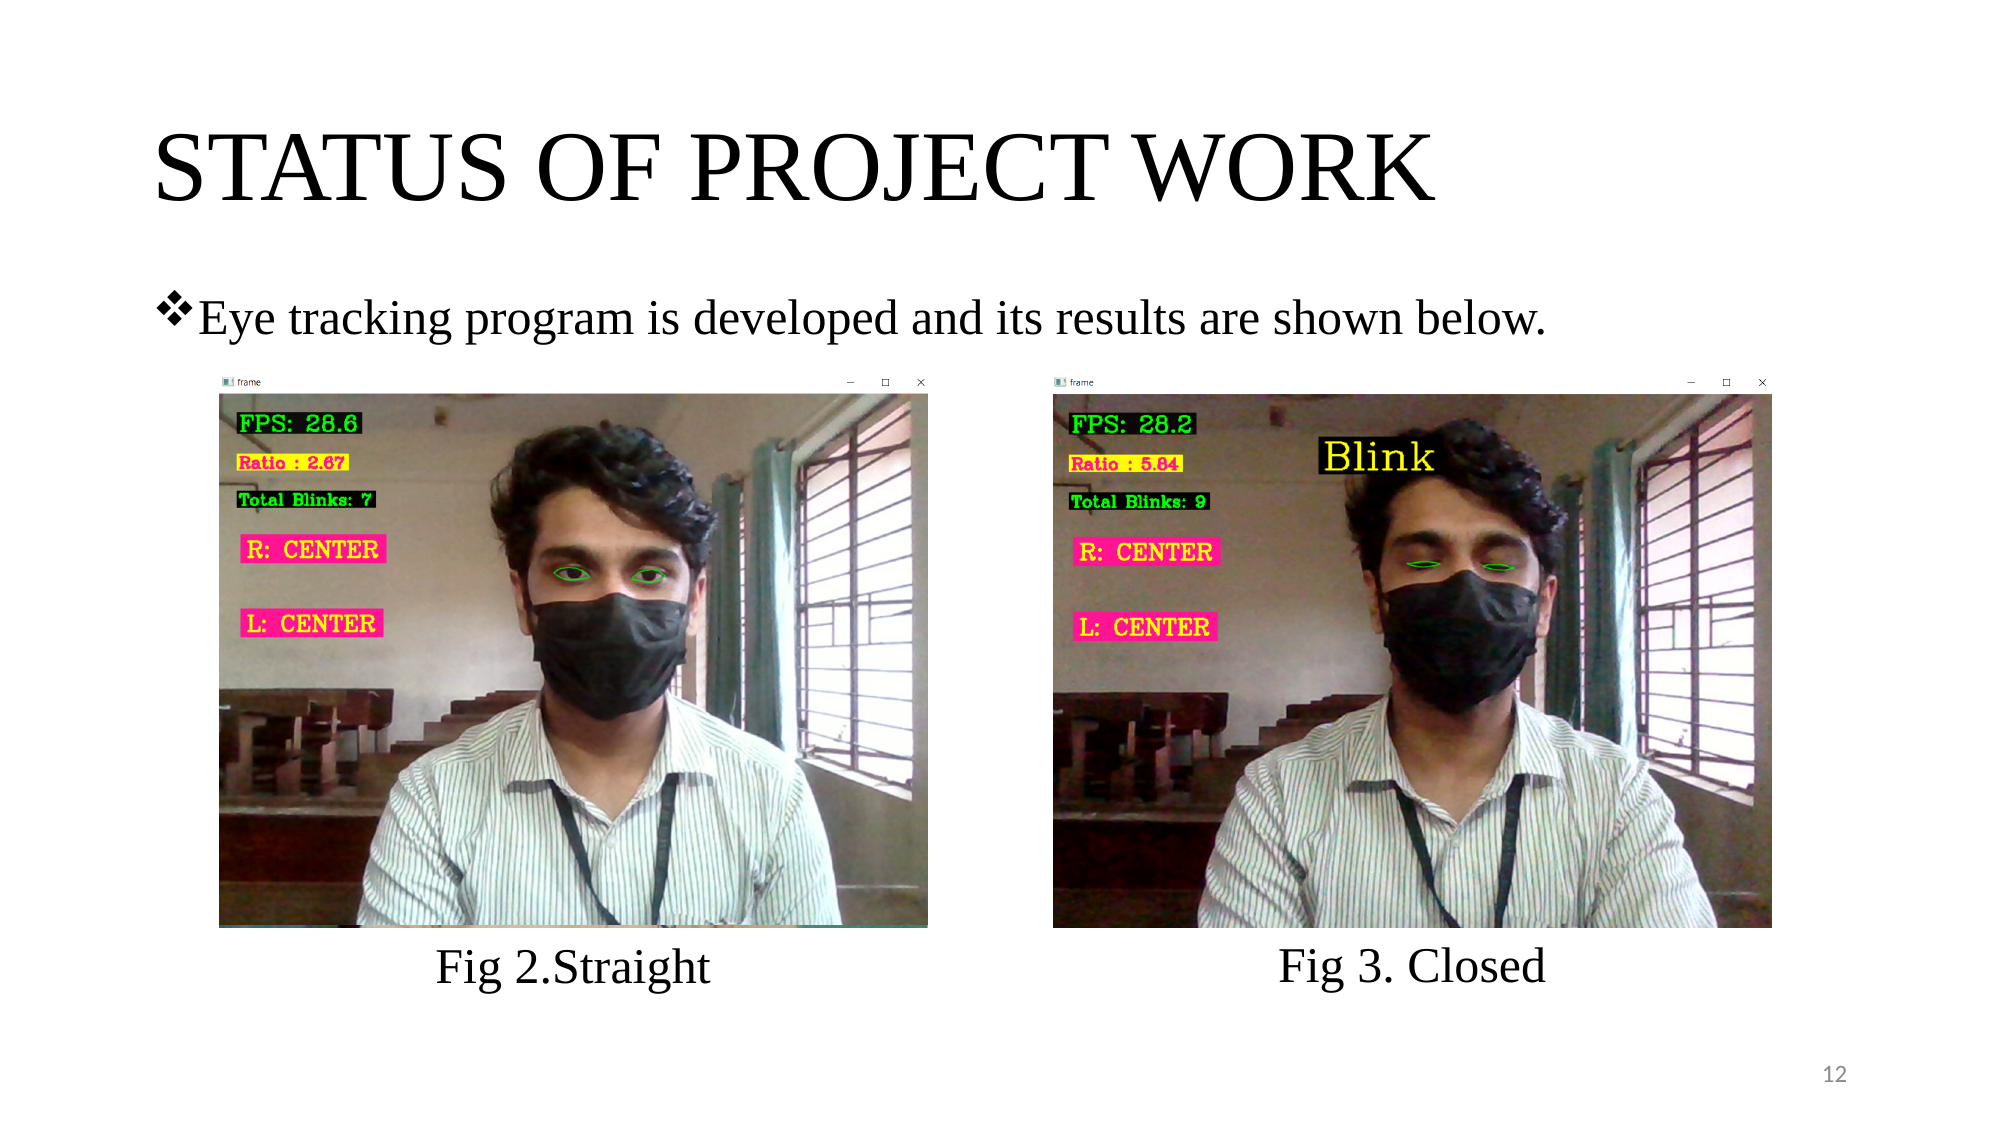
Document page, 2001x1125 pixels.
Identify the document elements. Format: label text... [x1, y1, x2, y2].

picture [219, 372, 928, 928]
list Eye tracking program is developed and its results are shown below. [137, 277, 1863, 1043]
slide_number 12 [1412, 1042, 1863, 1103]
title STATUS OF PROJECT WORK [137, 59, 1863, 277]
text_box Fig 3. Closed [1263, 928, 1562, 1000]
text_box Fig 2.Straight [420, 928, 726, 1001]
picture [1053, 372, 1772, 928]
